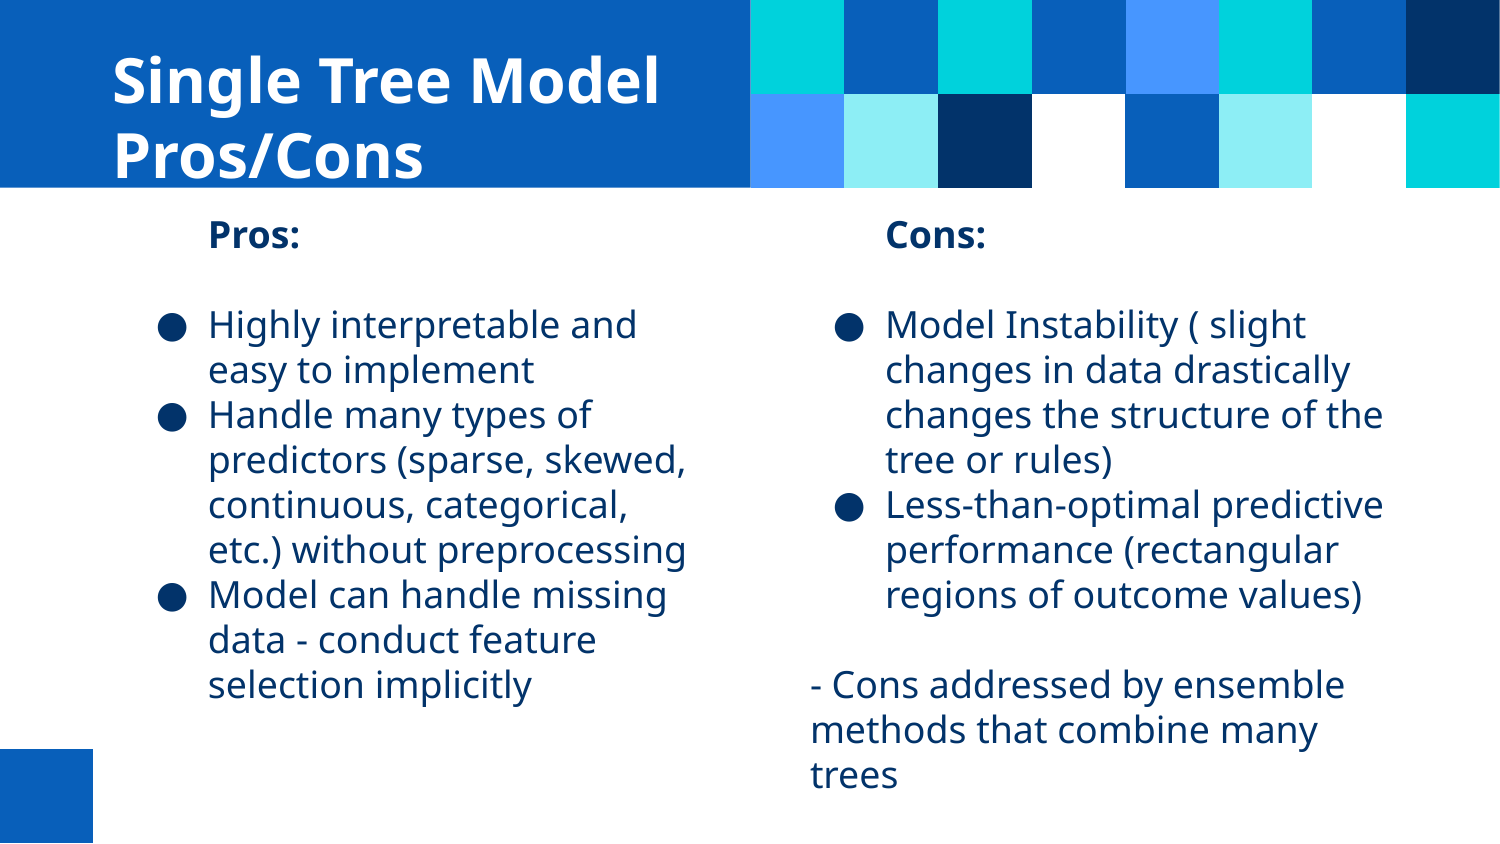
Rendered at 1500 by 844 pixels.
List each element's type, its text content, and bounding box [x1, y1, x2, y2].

subtitle Pros: Highly interpretable and easy to implement Handle many types of predictors (sparse, skewed, continuous, categorical, etc.) without preprocessing Model can handle missing data - conduct feature selection implicitly [117, 195, 724, 836]
subtitle Cons: Model Instability ( slight changes in data drastically changes the structure of the tree or rules) Less-than-optimal predictive performance (rectangular regions of outcome values) - Cons addressed by ensemble methods that combine many trees [795, 195, 1402, 836]
title Single Tree Model Pros/Cons [0, 0, 751, 188]
